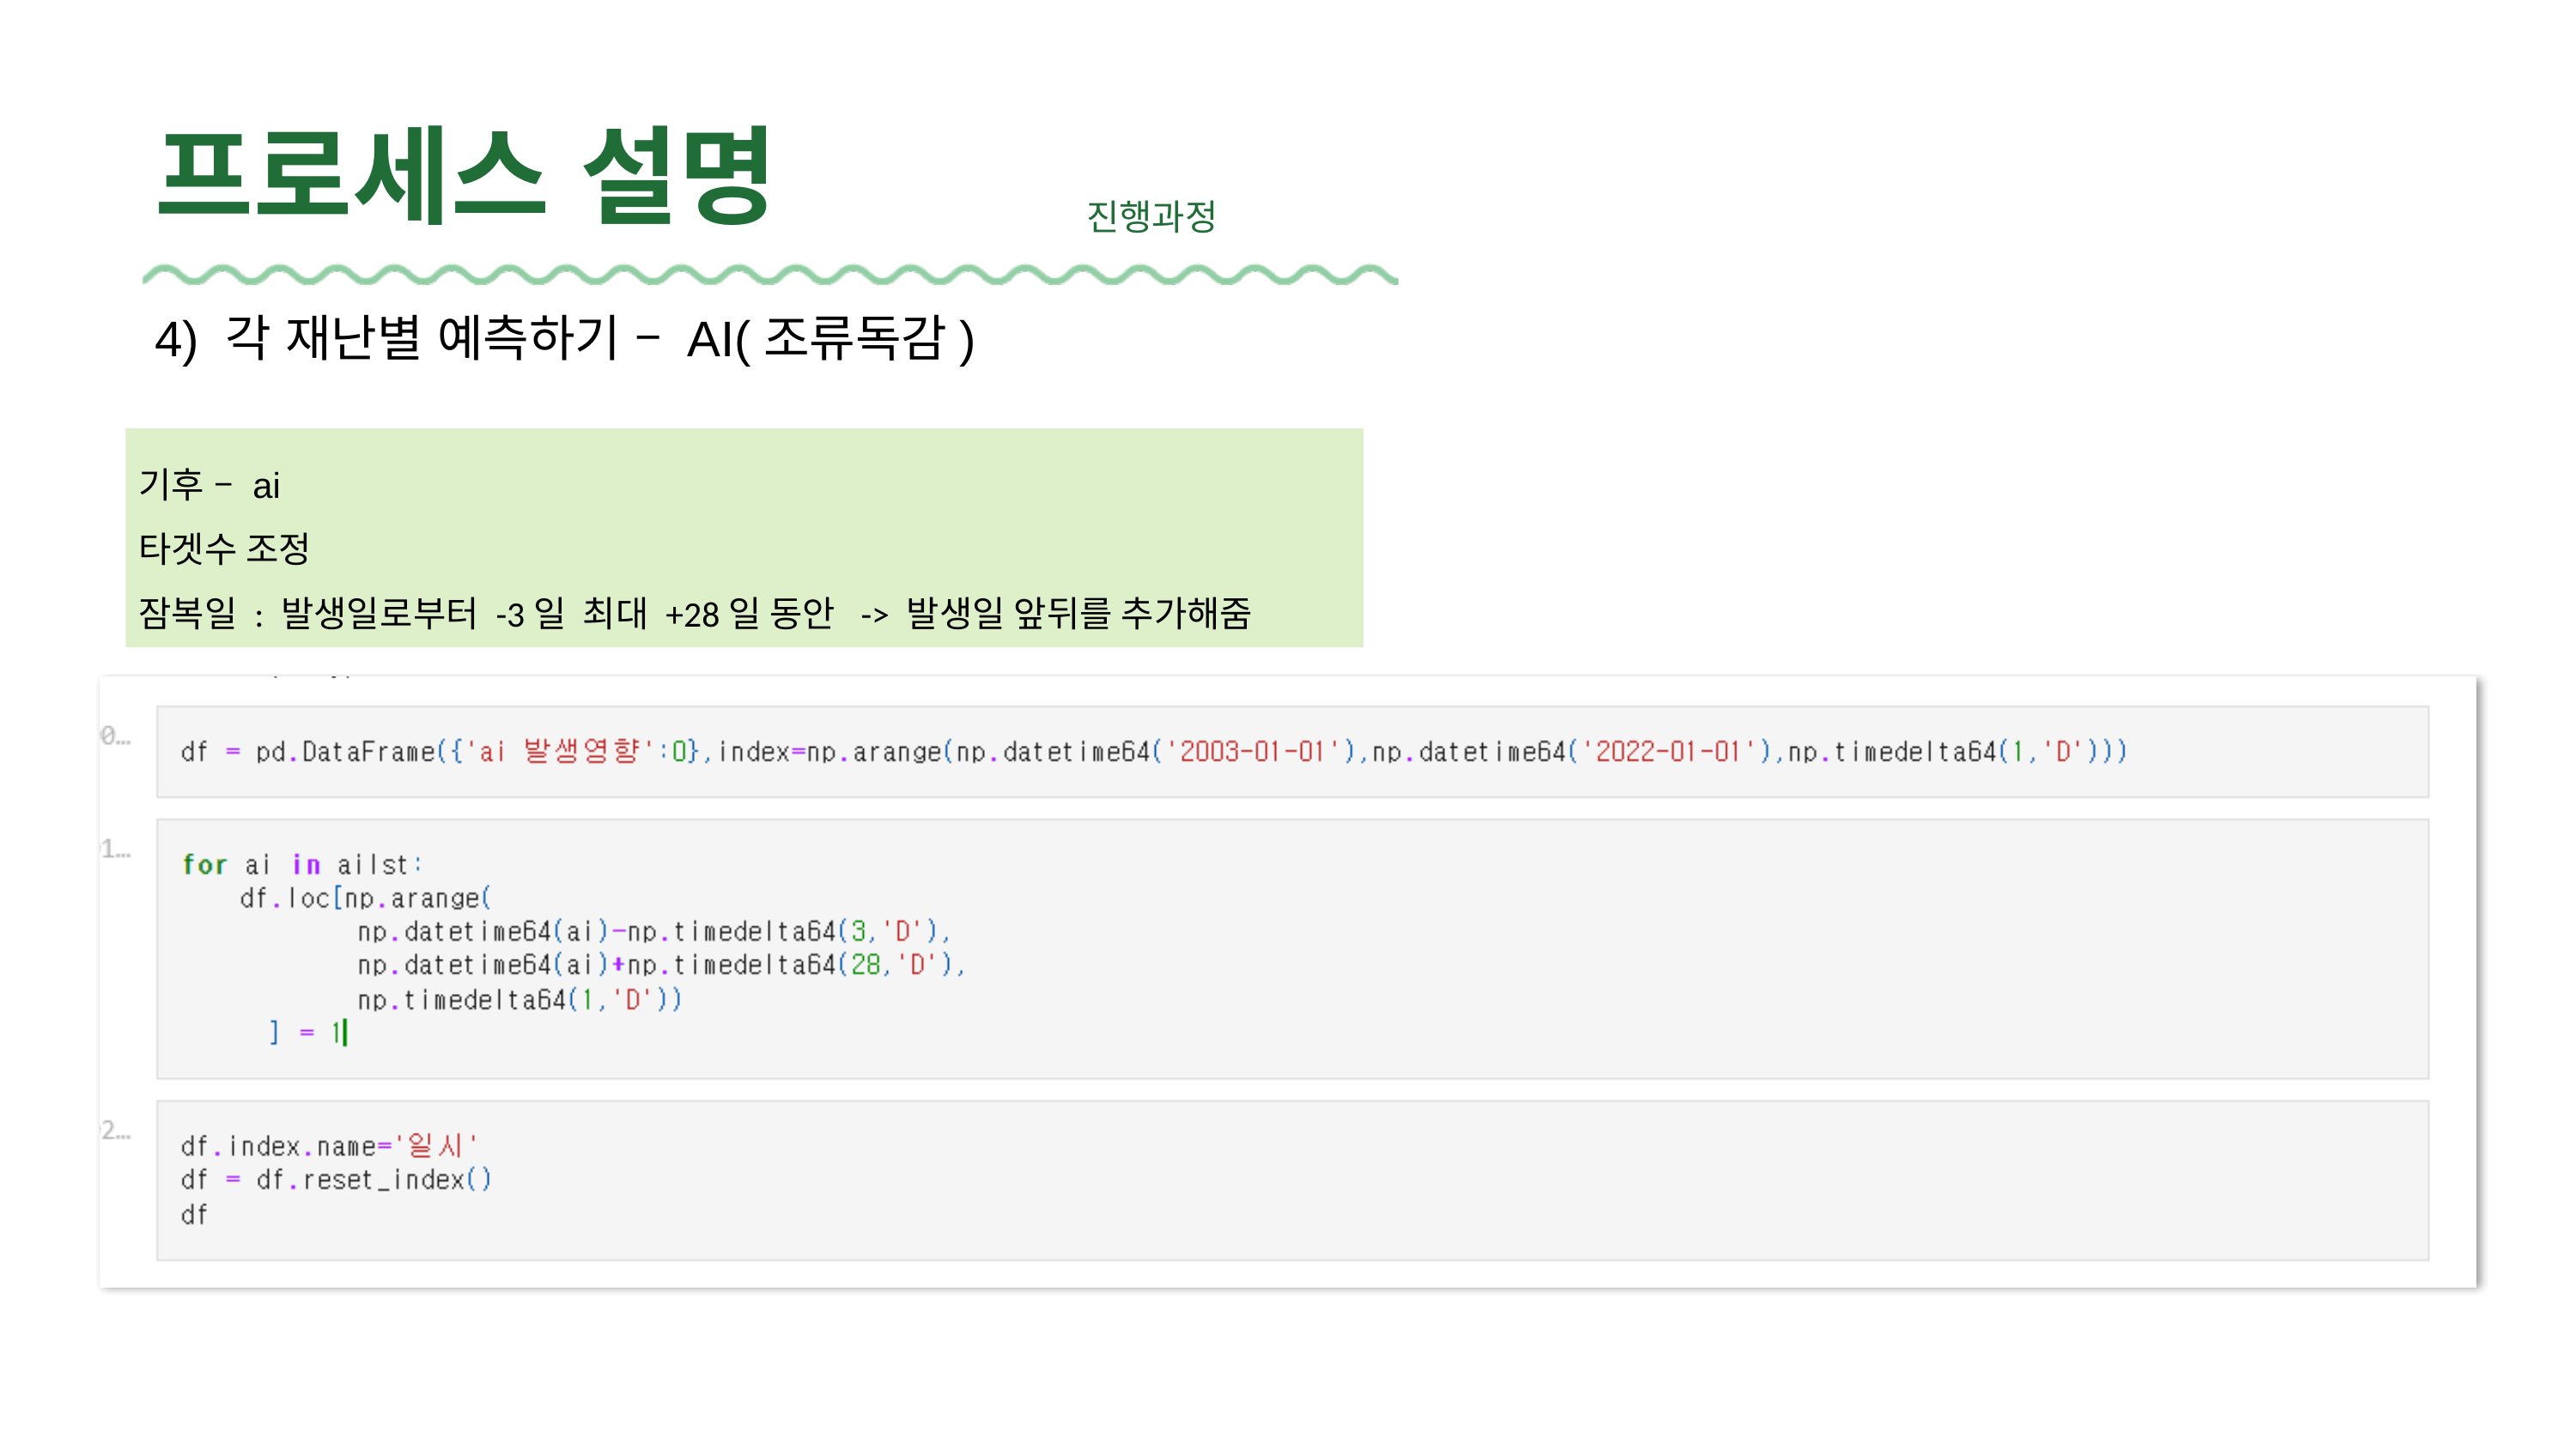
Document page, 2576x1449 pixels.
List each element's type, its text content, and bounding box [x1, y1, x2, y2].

text_box 진행과정 [1073, 188, 1417, 245]
picture [99, 676, 2476, 1288]
text_box 프로세스 설명 [142, 101, 967, 244]
picture [142, 262, 1399, 286]
text_box 기후 – ai 타겟수 조정 잠복일 : 발생일로부터 -3일 최대 +28일 동안 -> 발생일 앞뒤를 추가해줌 [125, 428, 1364, 648]
text_box 4) 각 재난별 예측하기 – AI(조류독감) [142, 294, 1103, 380]
